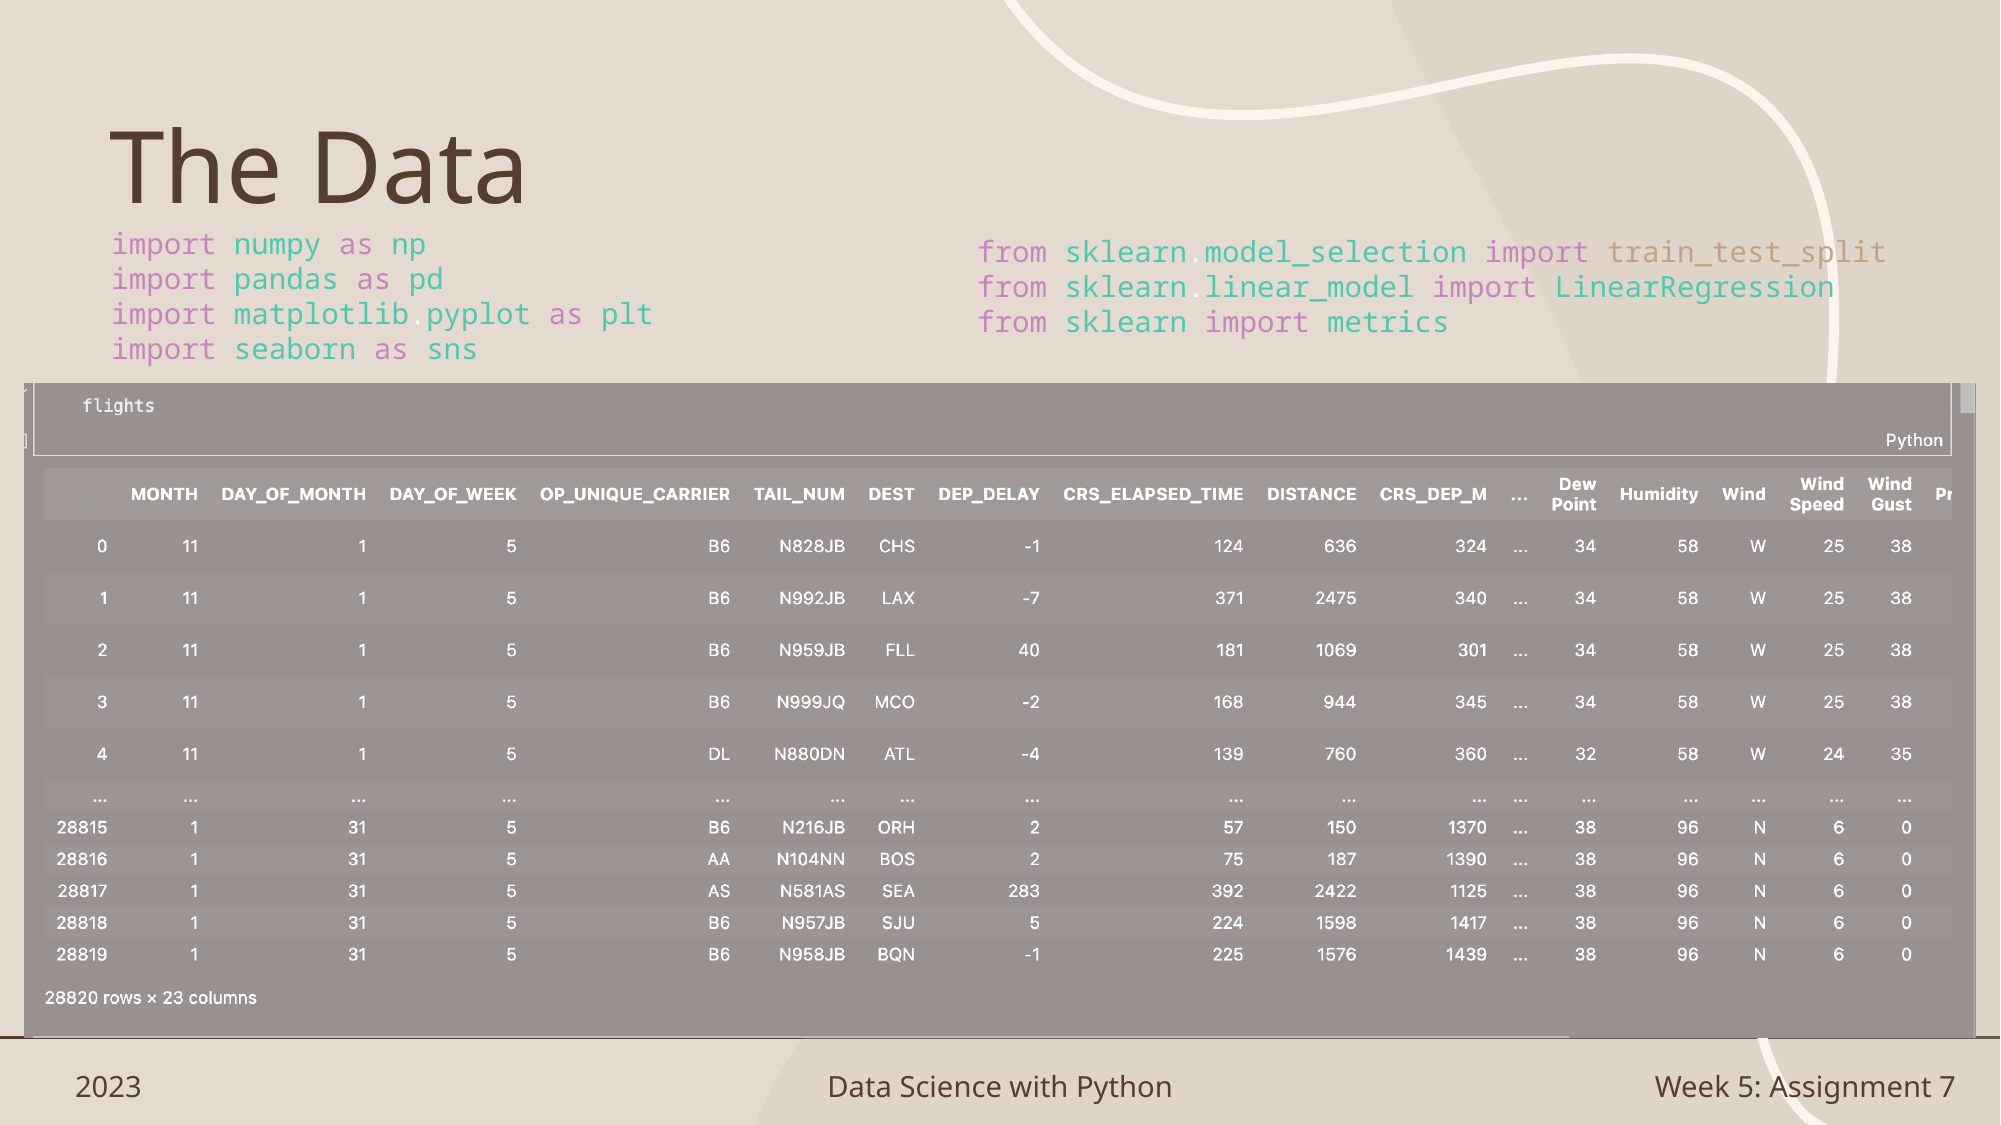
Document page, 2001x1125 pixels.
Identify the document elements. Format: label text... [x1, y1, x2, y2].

slide_number 2023 [60, 1060, 222, 1112]
title The Data [94, 115, 1820, 227]
text_box import numpy as np import pandas as pd import matplotlib.pyplot as plt import seaborn as sns [96, 218, 669, 373]
text_box from sklearn.model_selection import train_test_split from sklearn.linear_model import LinearRegression from sklearn import metrics [962, 226, 1903, 347]
slide_number Week 5: Assignment 7 [1618, 1060, 1971, 1112]
footer Data Science with Python [718, 1060, 1283, 1112]
picture [24, 383, 1976, 1038]
